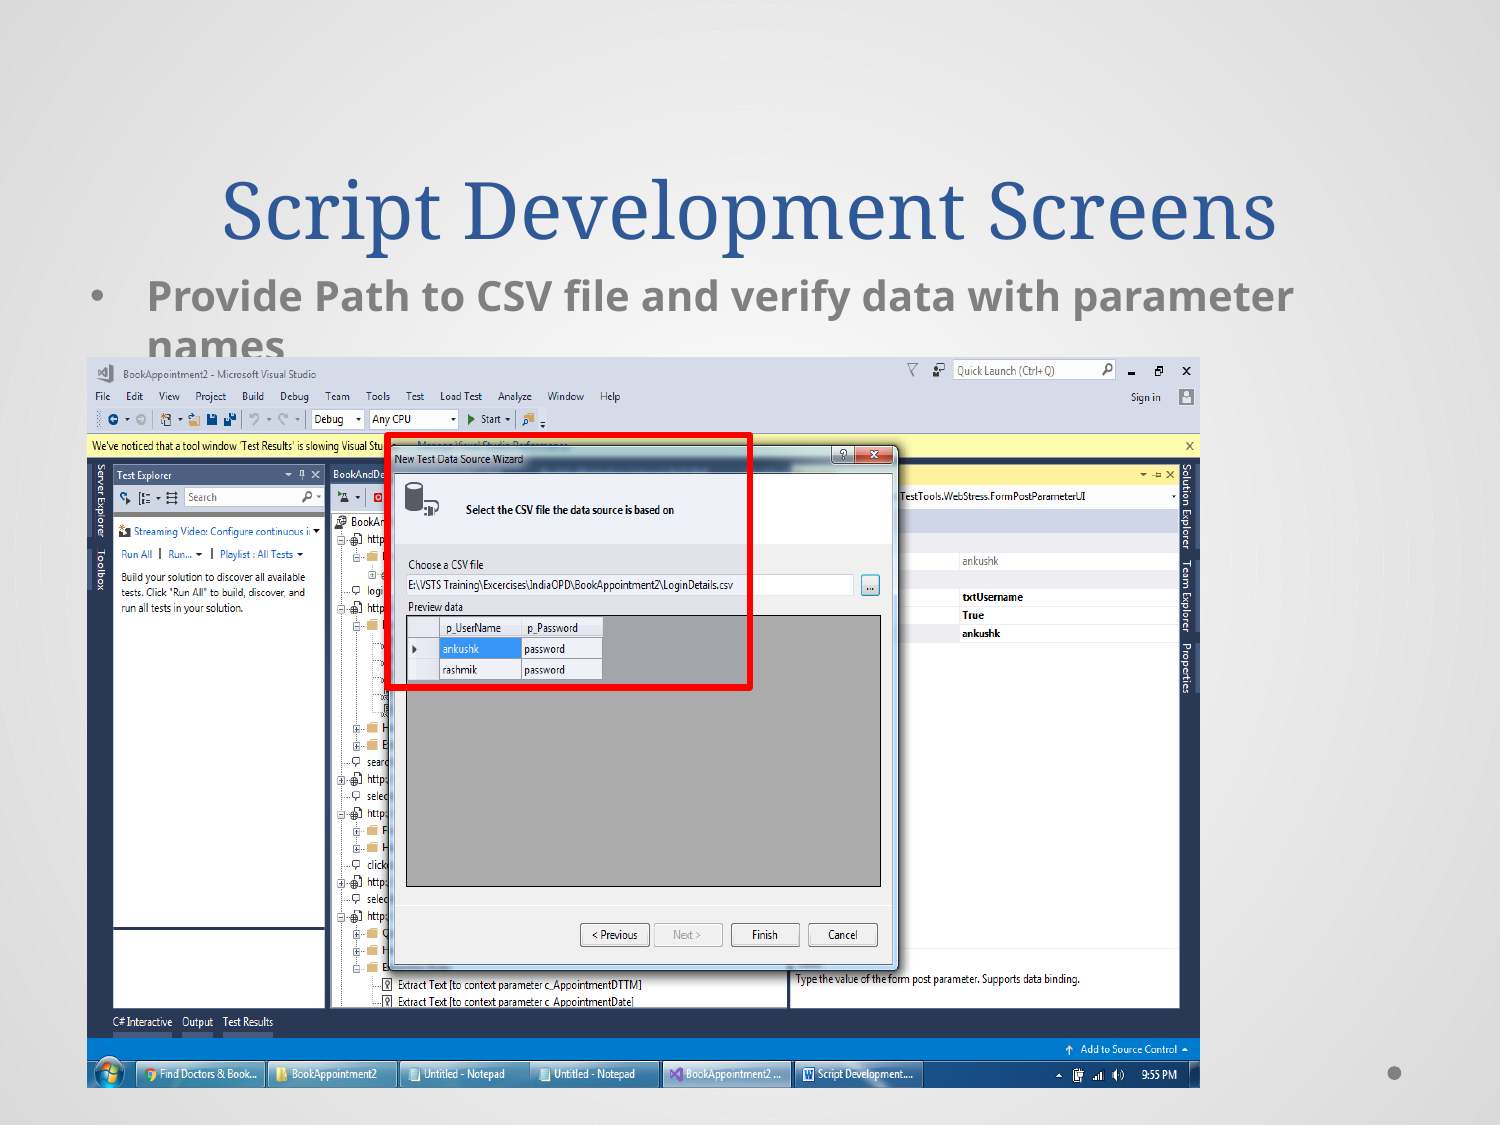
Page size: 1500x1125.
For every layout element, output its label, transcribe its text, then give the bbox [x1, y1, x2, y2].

title Script Development Screens [75, 0, 1425, 262]
picture [87, 356, 1201, 1088]
list Provide Path to CSV file and verify data with parameter names [75, 262, 1450, 1063]
